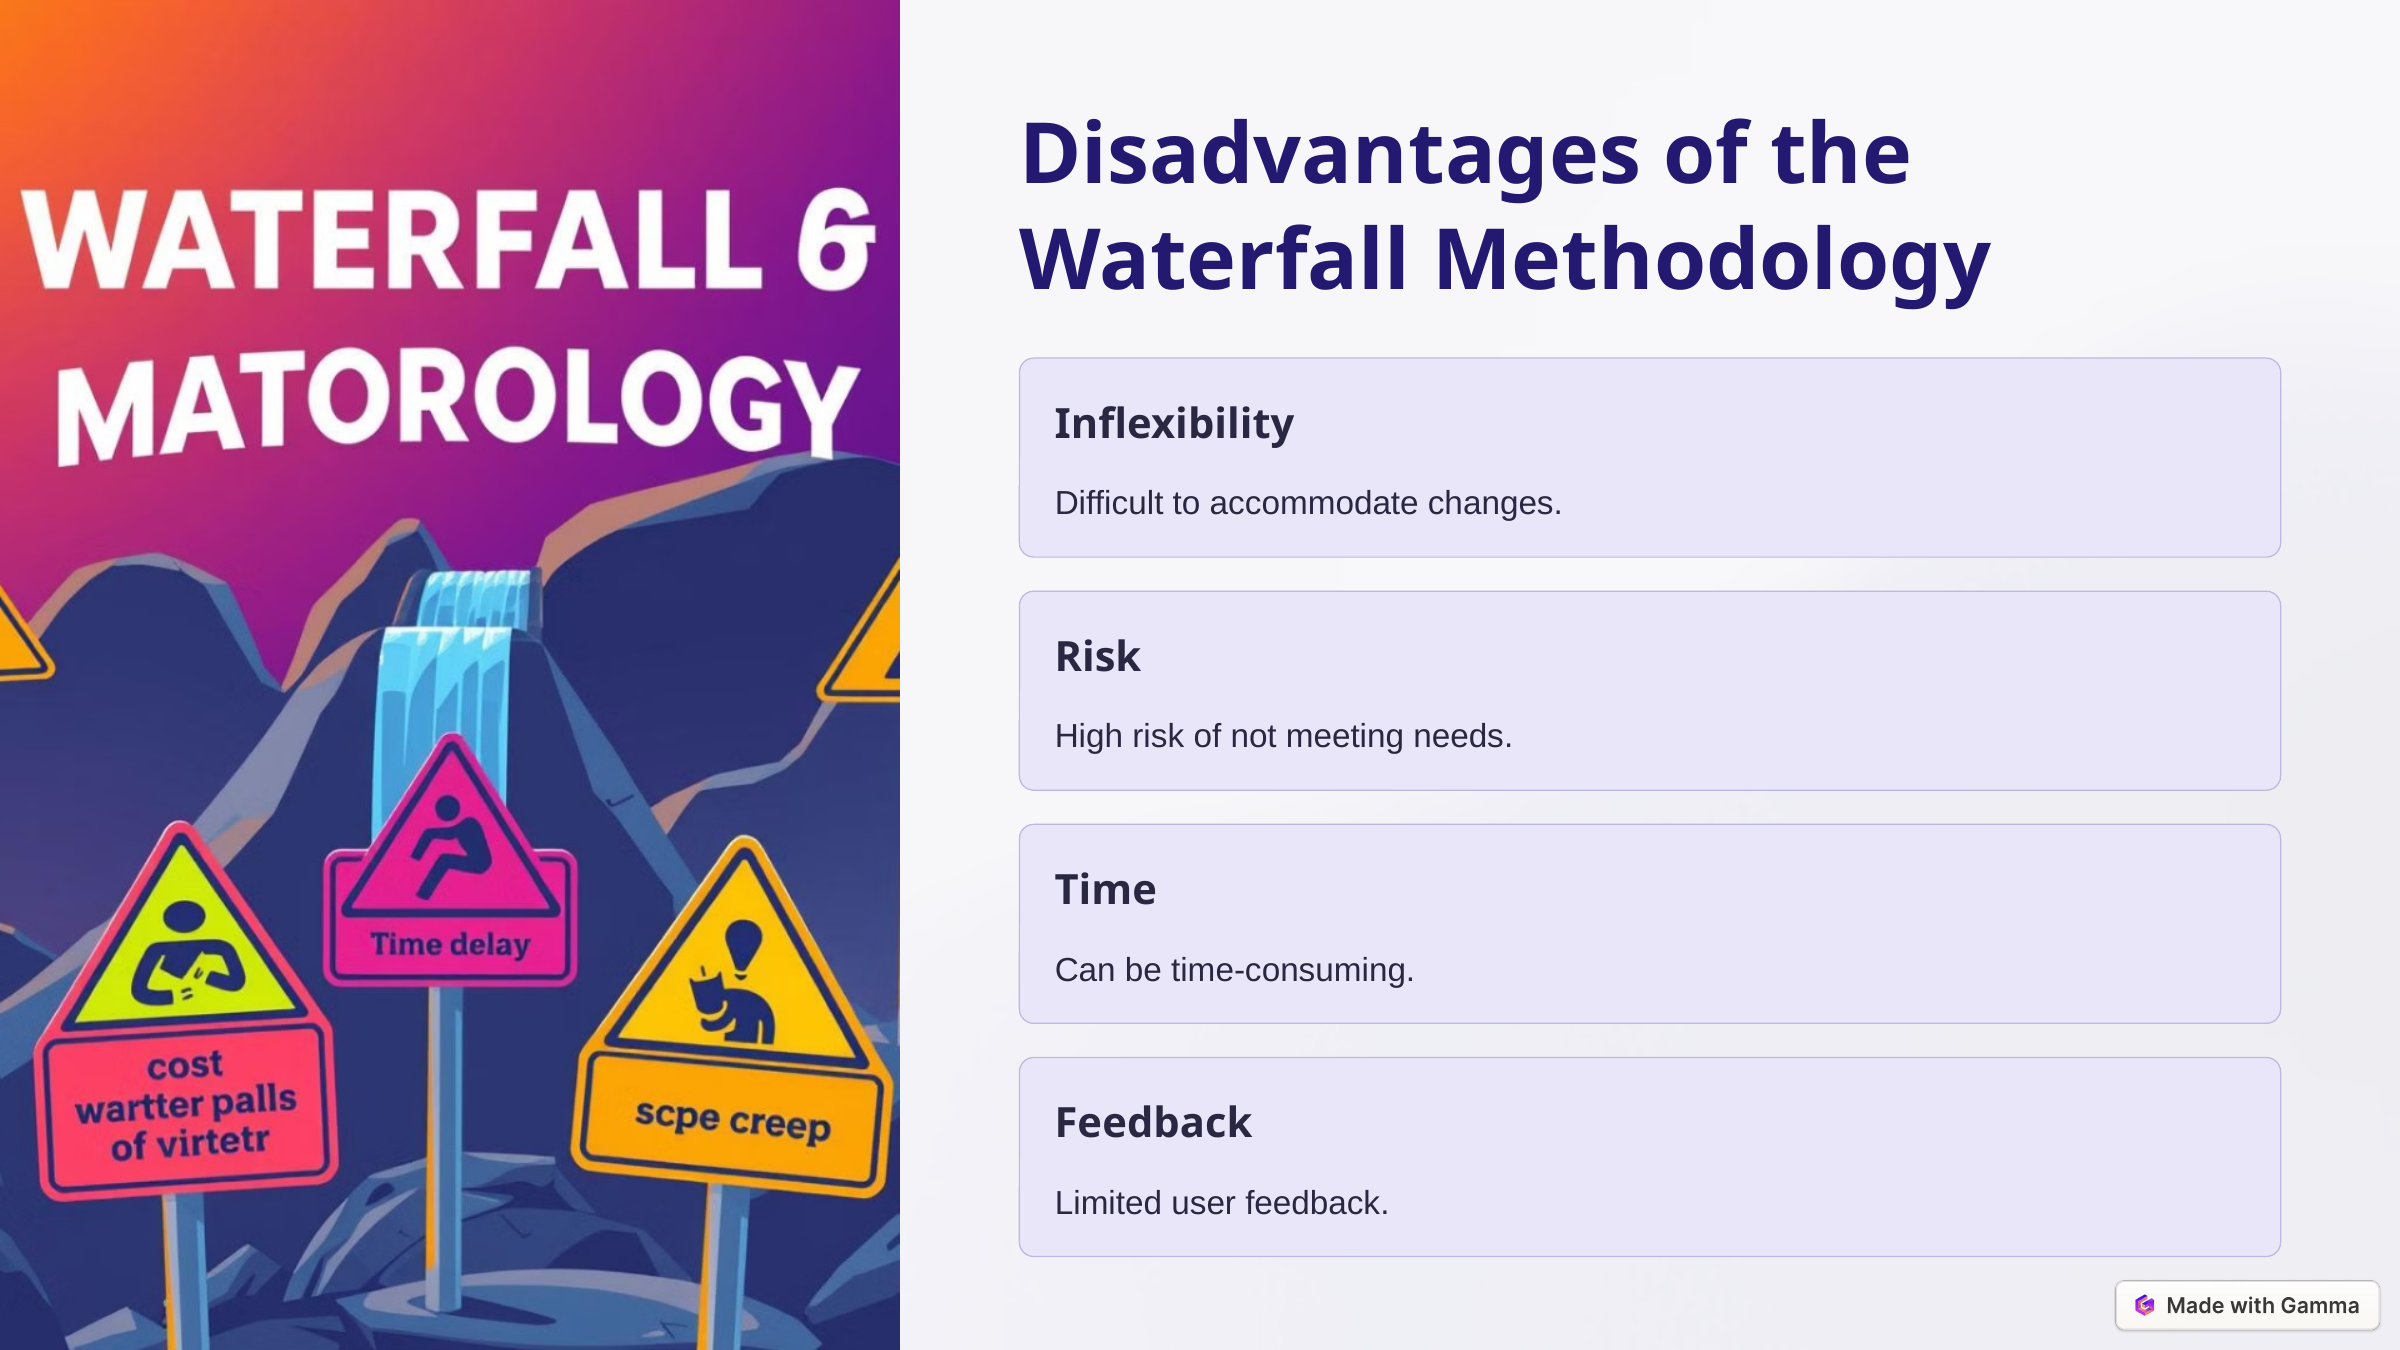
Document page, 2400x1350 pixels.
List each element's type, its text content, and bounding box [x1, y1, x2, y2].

text_box Difficult to accommodate changes. [1054, 467, 2246, 522]
text_box Can be time-consuming. [1054, 933, 2246, 988]
text_box Disadvantages of the Waterfall Methodology [1019, 93, 2281, 307]
text_box [1019, 1057, 2281, 1257]
text_box Inflexibility [1054, 393, 1481, 447]
text_box High risk of not meeting needs. [1054, 700, 2246, 755]
text_box [1019, 824, 2281, 1024]
text_box Feedback [1054, 1092, 1481, 1147]
text_box [1019, 358, 2281, 558]
text_box [1019, 591, 2281, 791]
picture [0, 0, 900, 1350]
picture [2106, 1271, 2389, 1339]
text_box Limited user feedback. [1054, 1166, 2246, 1222]
text_box Time [1054, 859, 1481, 913]
text_box Risk [1054, 626, 1481, 680]
